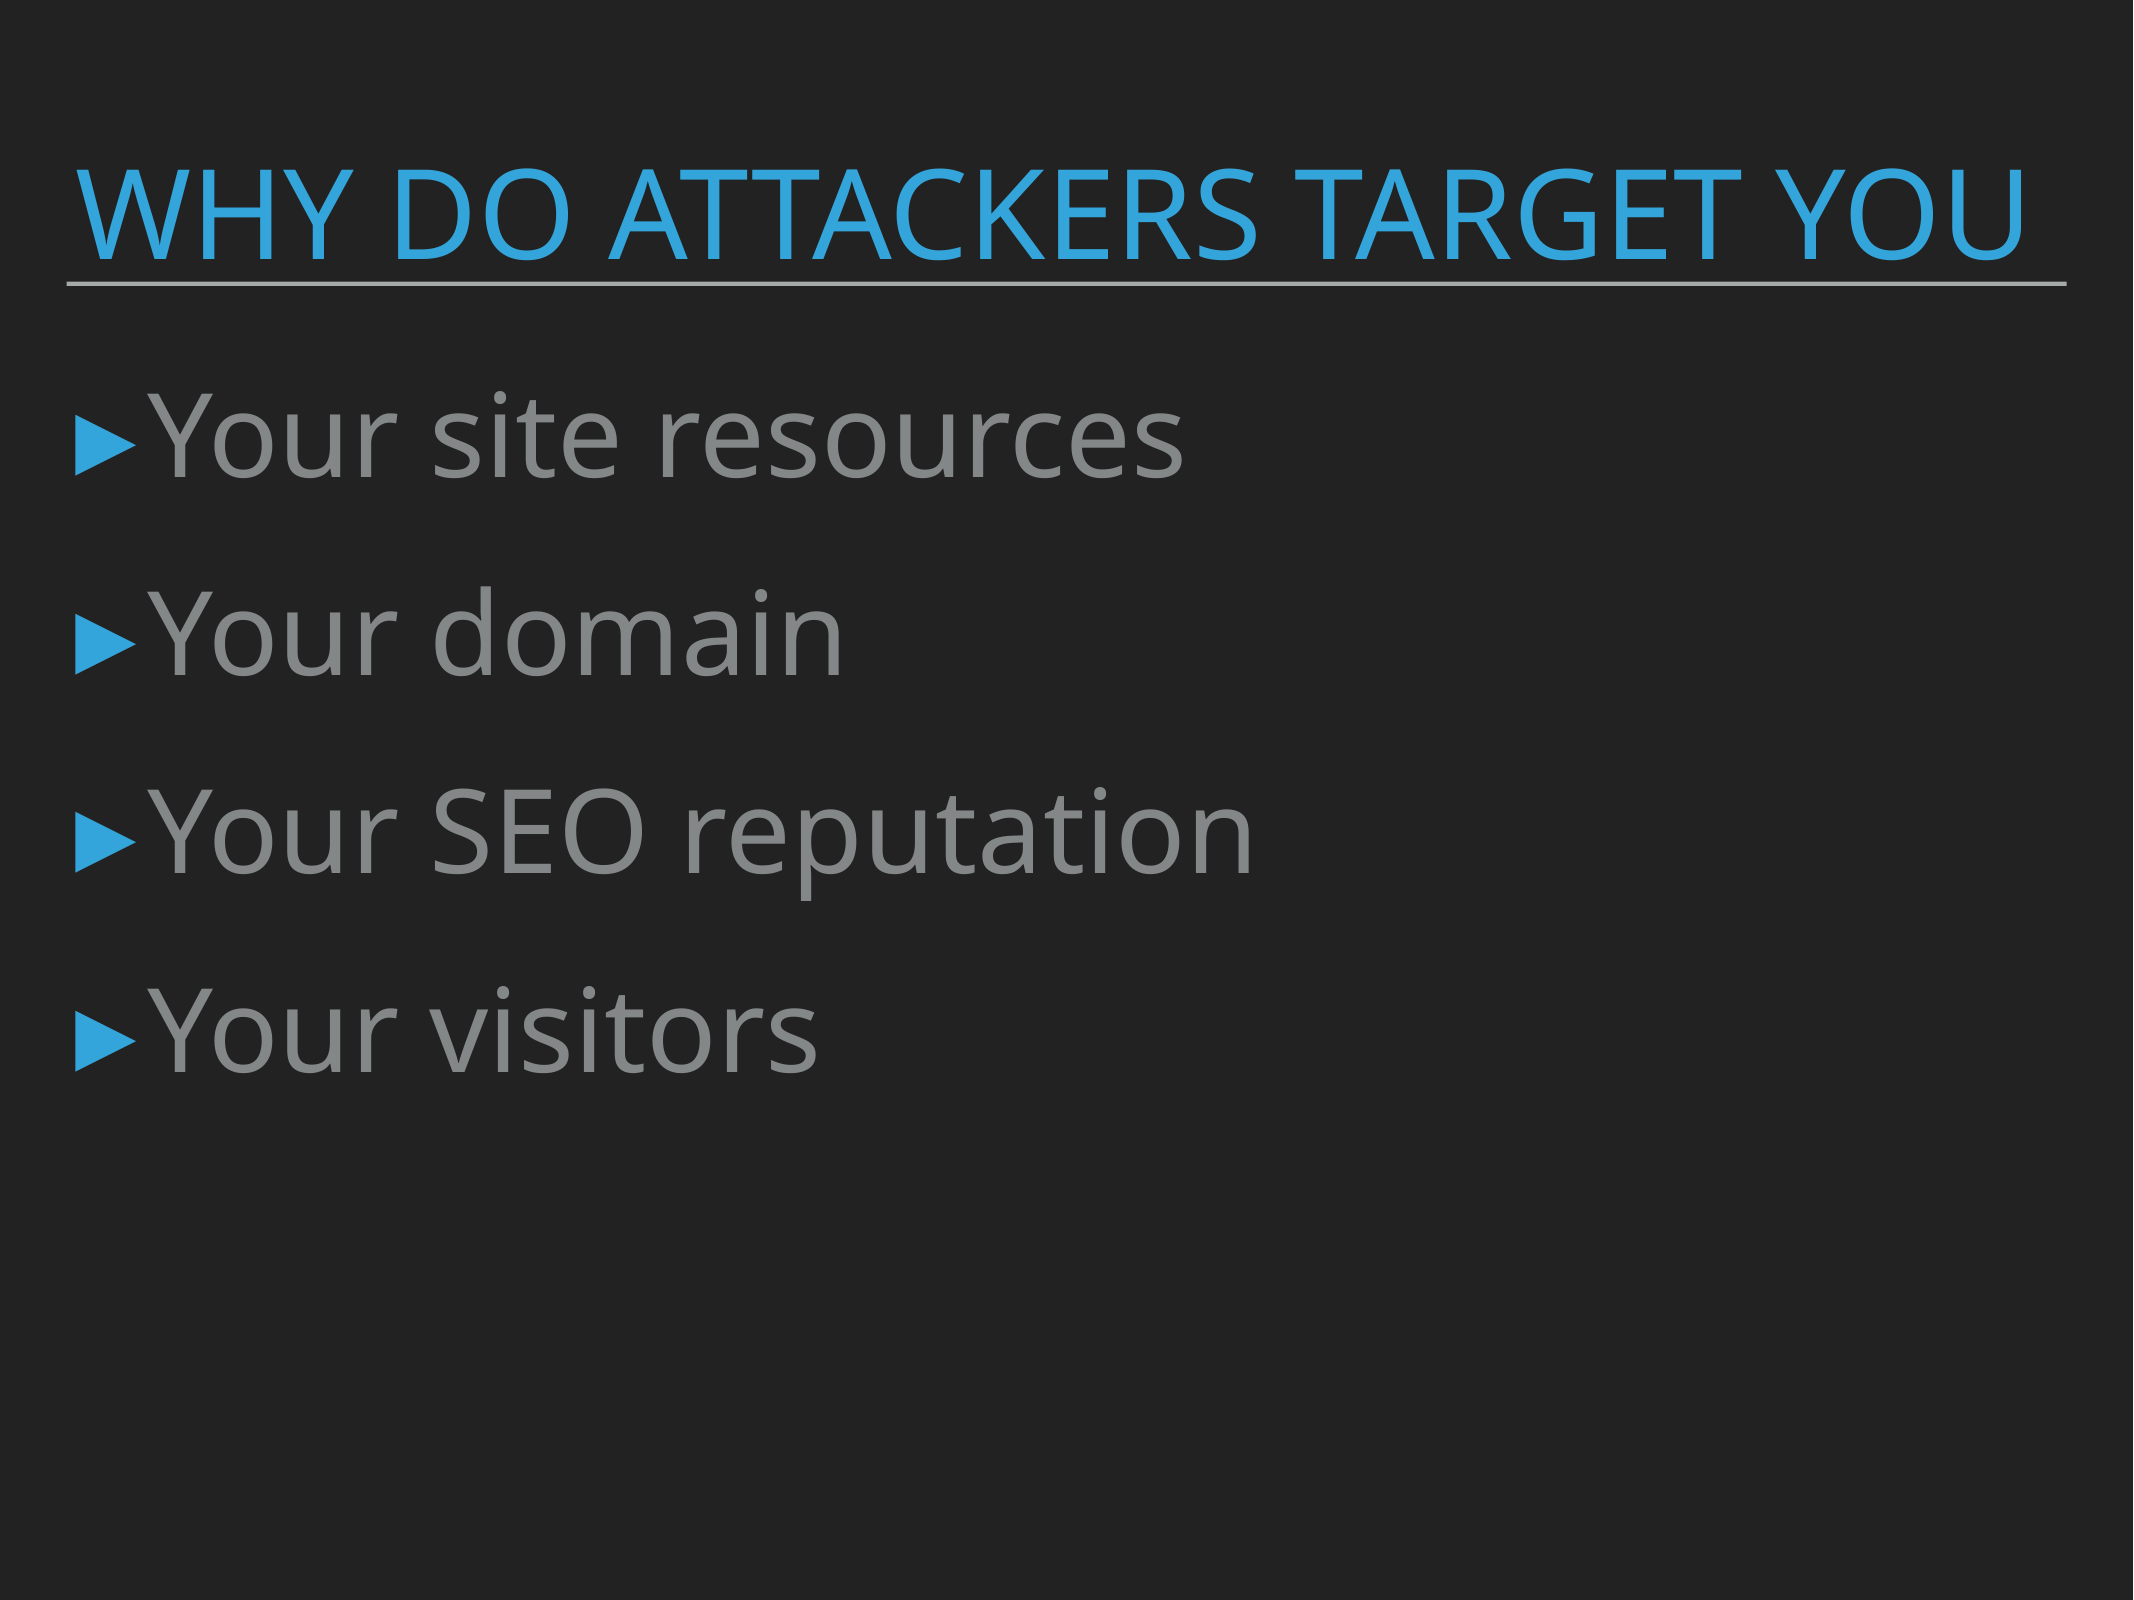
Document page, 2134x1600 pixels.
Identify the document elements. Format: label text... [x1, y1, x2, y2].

title Why do attackers target you [66, 154, 2068, 310]
list Your site resources Your domain Your SEO reputation Your visitors [66, 351, 2068, 1426]
